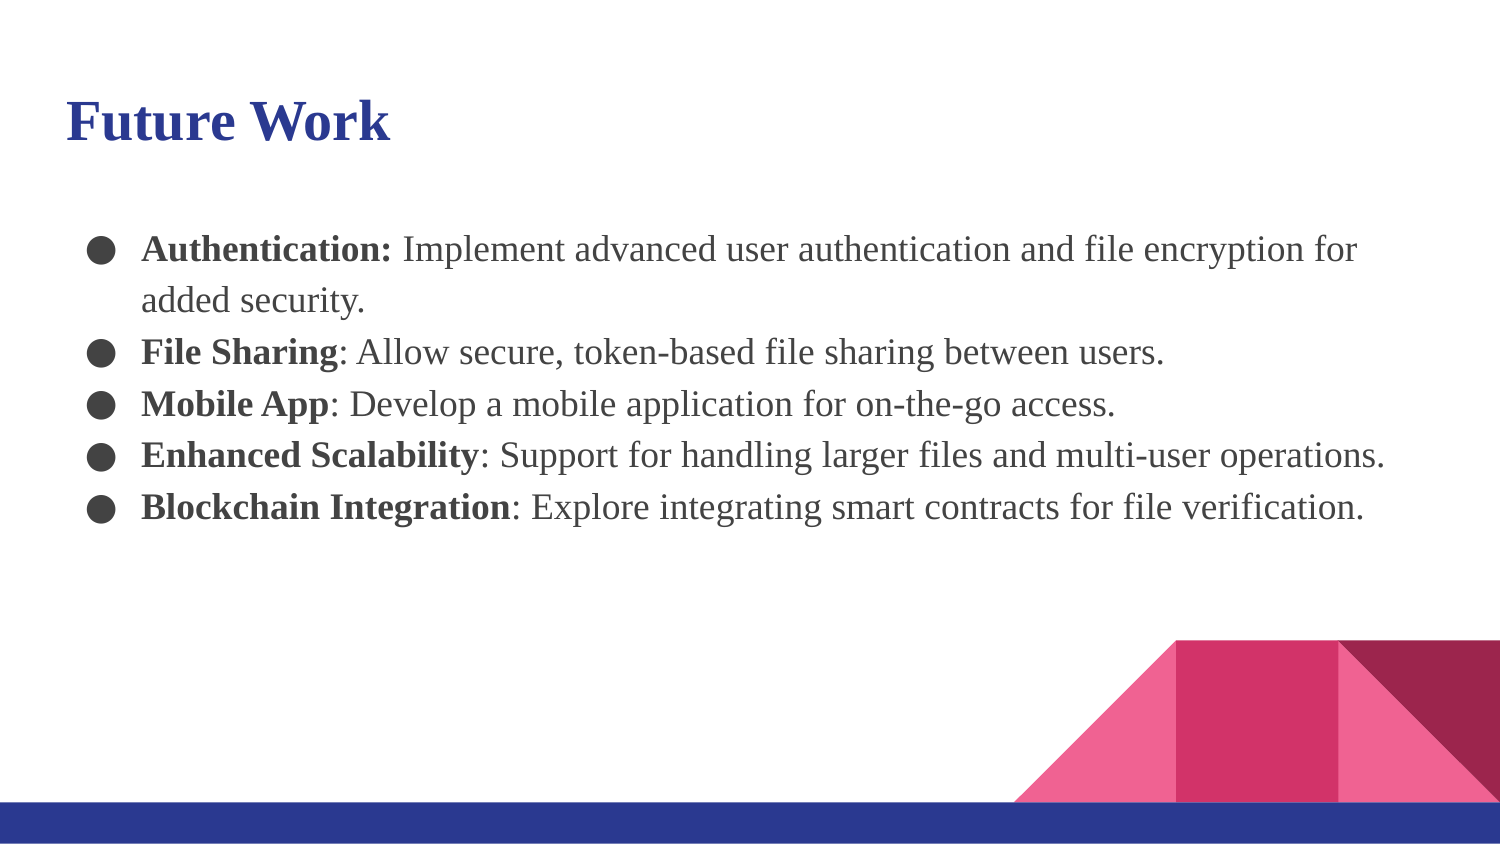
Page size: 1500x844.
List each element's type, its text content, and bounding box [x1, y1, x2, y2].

title Future Work [51, 67, 1449, 167]
list Authentication: Implement advanced user authentication and file encryption for added security. File Sharing: Allow secure, token-based file sharing between users. Mobile App: Develop a mobile application for on-the-go access. Enhanced Scalability: Support for handling larger files and multi-user operations. Blockchain Integration: Explore integrating smart contracts for file verification. [51, 201, 1449, 750]
